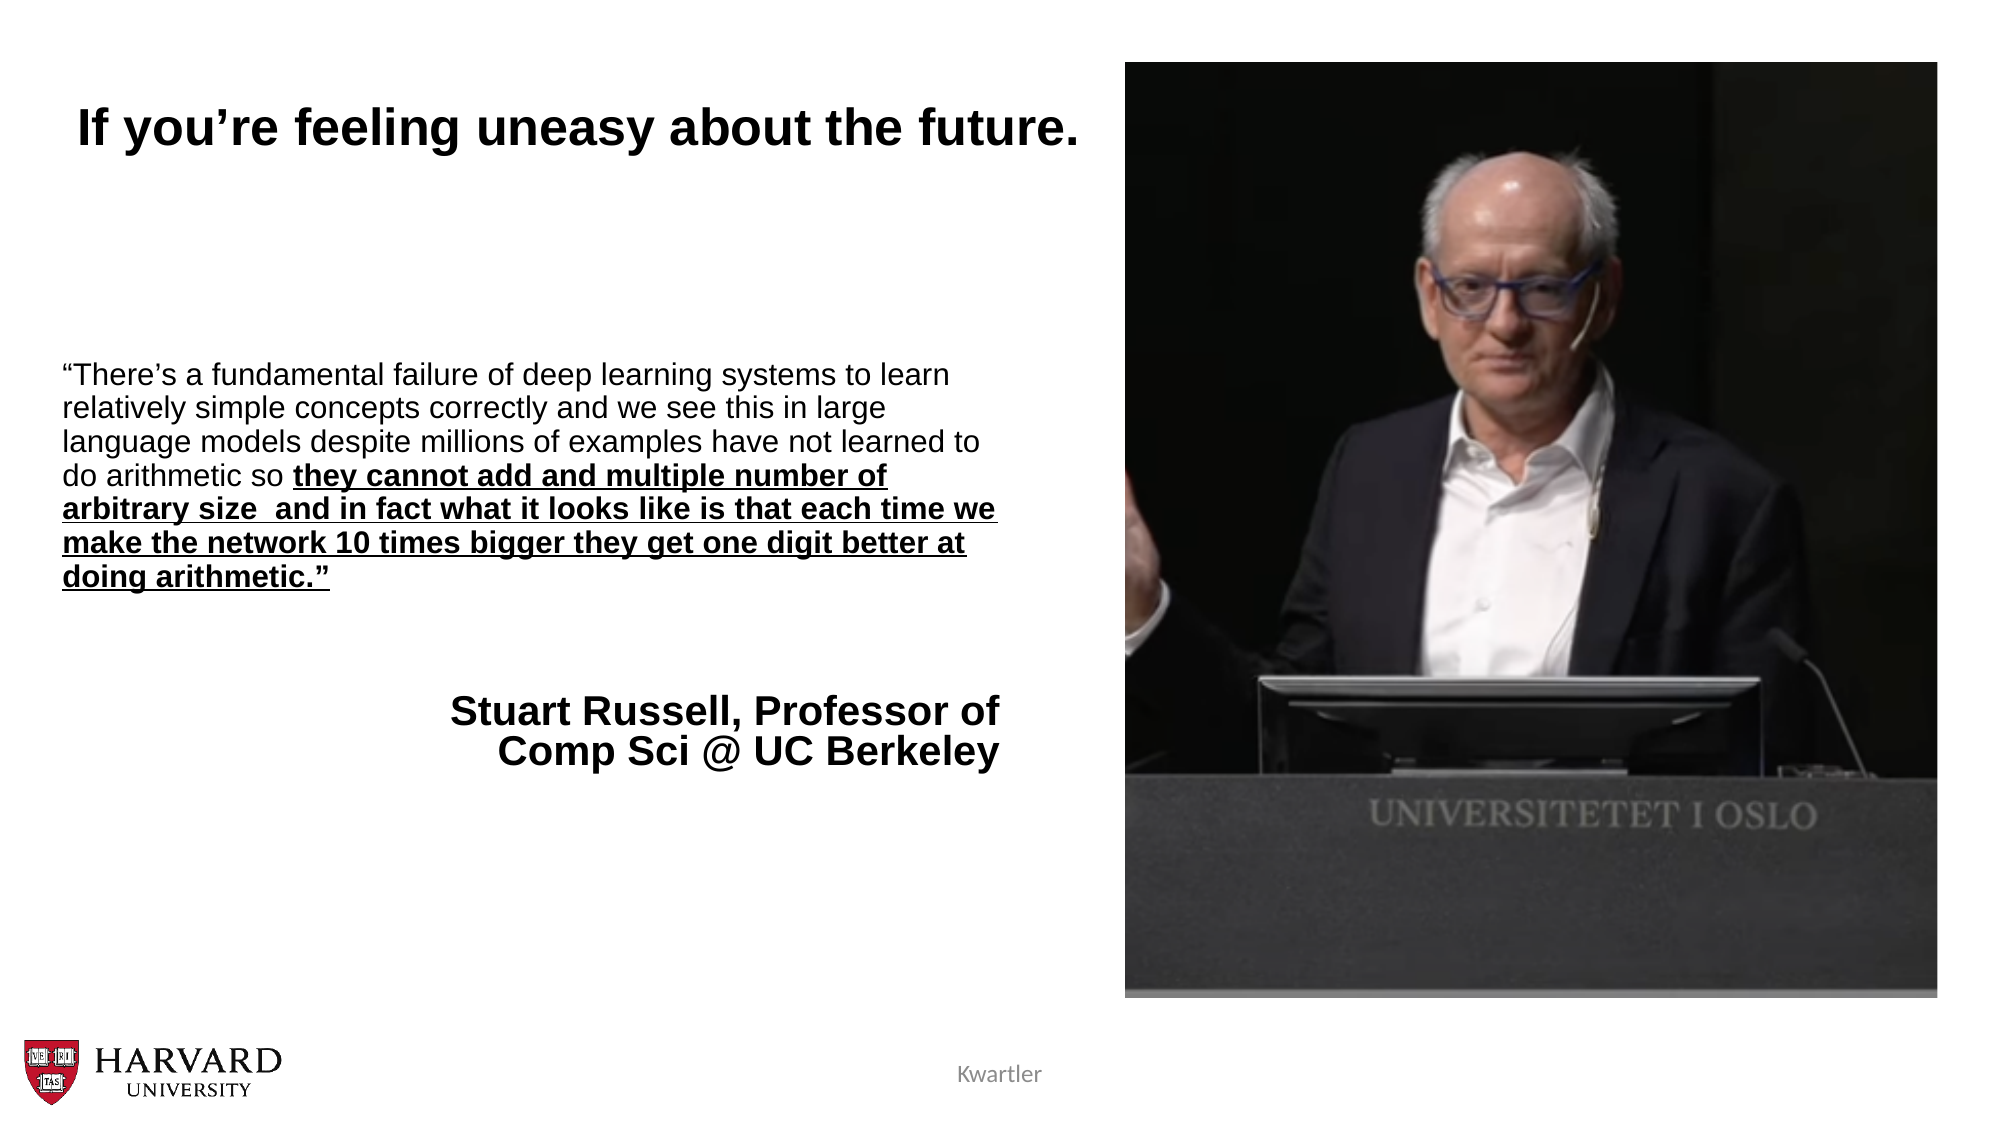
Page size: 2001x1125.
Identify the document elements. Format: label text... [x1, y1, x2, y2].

picture [1124, 62, 1938, 999]
text_box “There’s a fundamental failure of deep learning systems to learn relatively simple concepts correctly and we see this in large language models despite millions of examples have not learned to do arithmetic so they cannot add and multiple number of arbitrary size and in fact what it looks like is that each time we make the network 10 times bigger they get one digit better at doing arithmetic.” [62, 358, 1000, 638]
text_box If you’re feeling uneasy about the future. [77, 86, 1113, 156]
text_box Kwartler [662, 1042, 1338, 1103]
text_box Stuart Russell, Professor of Comp Sci @ UC Berkeley [446, 671, 1000, 774]
picture [2, 1022, 303, 1123]
